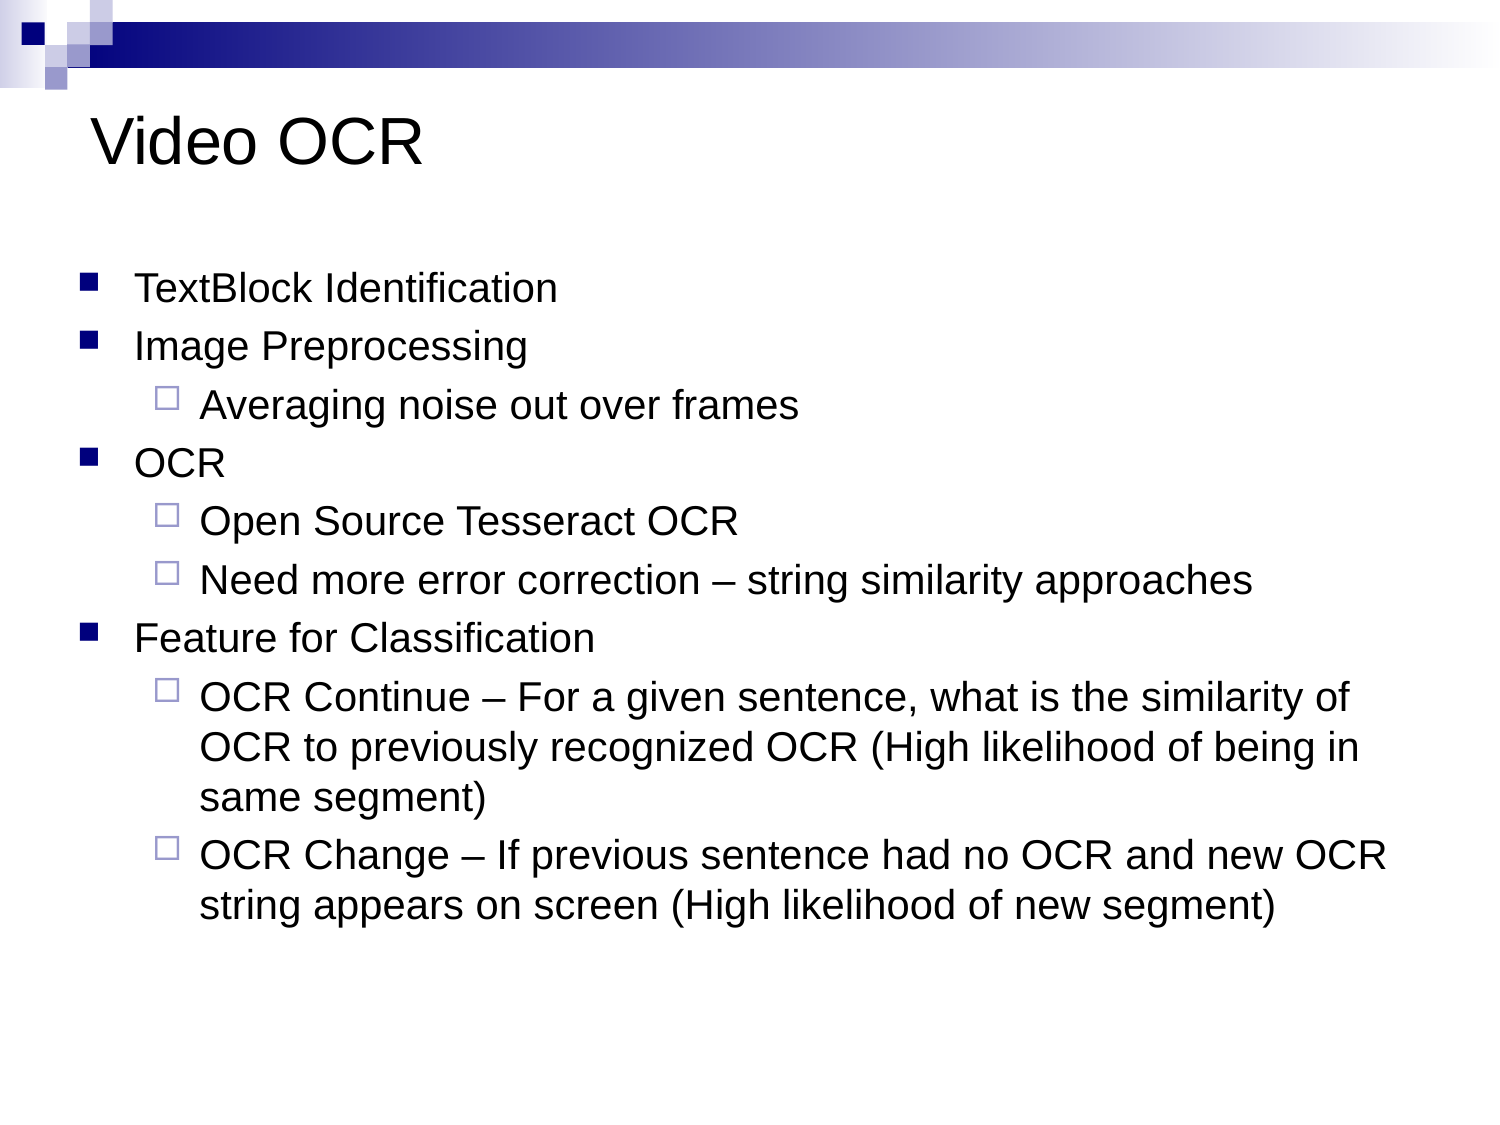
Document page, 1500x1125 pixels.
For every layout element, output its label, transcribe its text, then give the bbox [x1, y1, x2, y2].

title Video OCR [75, 75, 1425, 200]
list TextBlock Identification Image Preprocessing Averaging noise out over frames OCR Open Source Tesseract OCR Need more error correction – string similarity approaches Feature for Classification OCR Continue – For a given sentence, what is the similarity of OCR to previously recognized OCR (High likelihood of being in same segment) OCR Change – If previous sentence had no OCR and new OCR string appears on screen (High likelihood of new segment) [62, 200, 1413, 1000]
